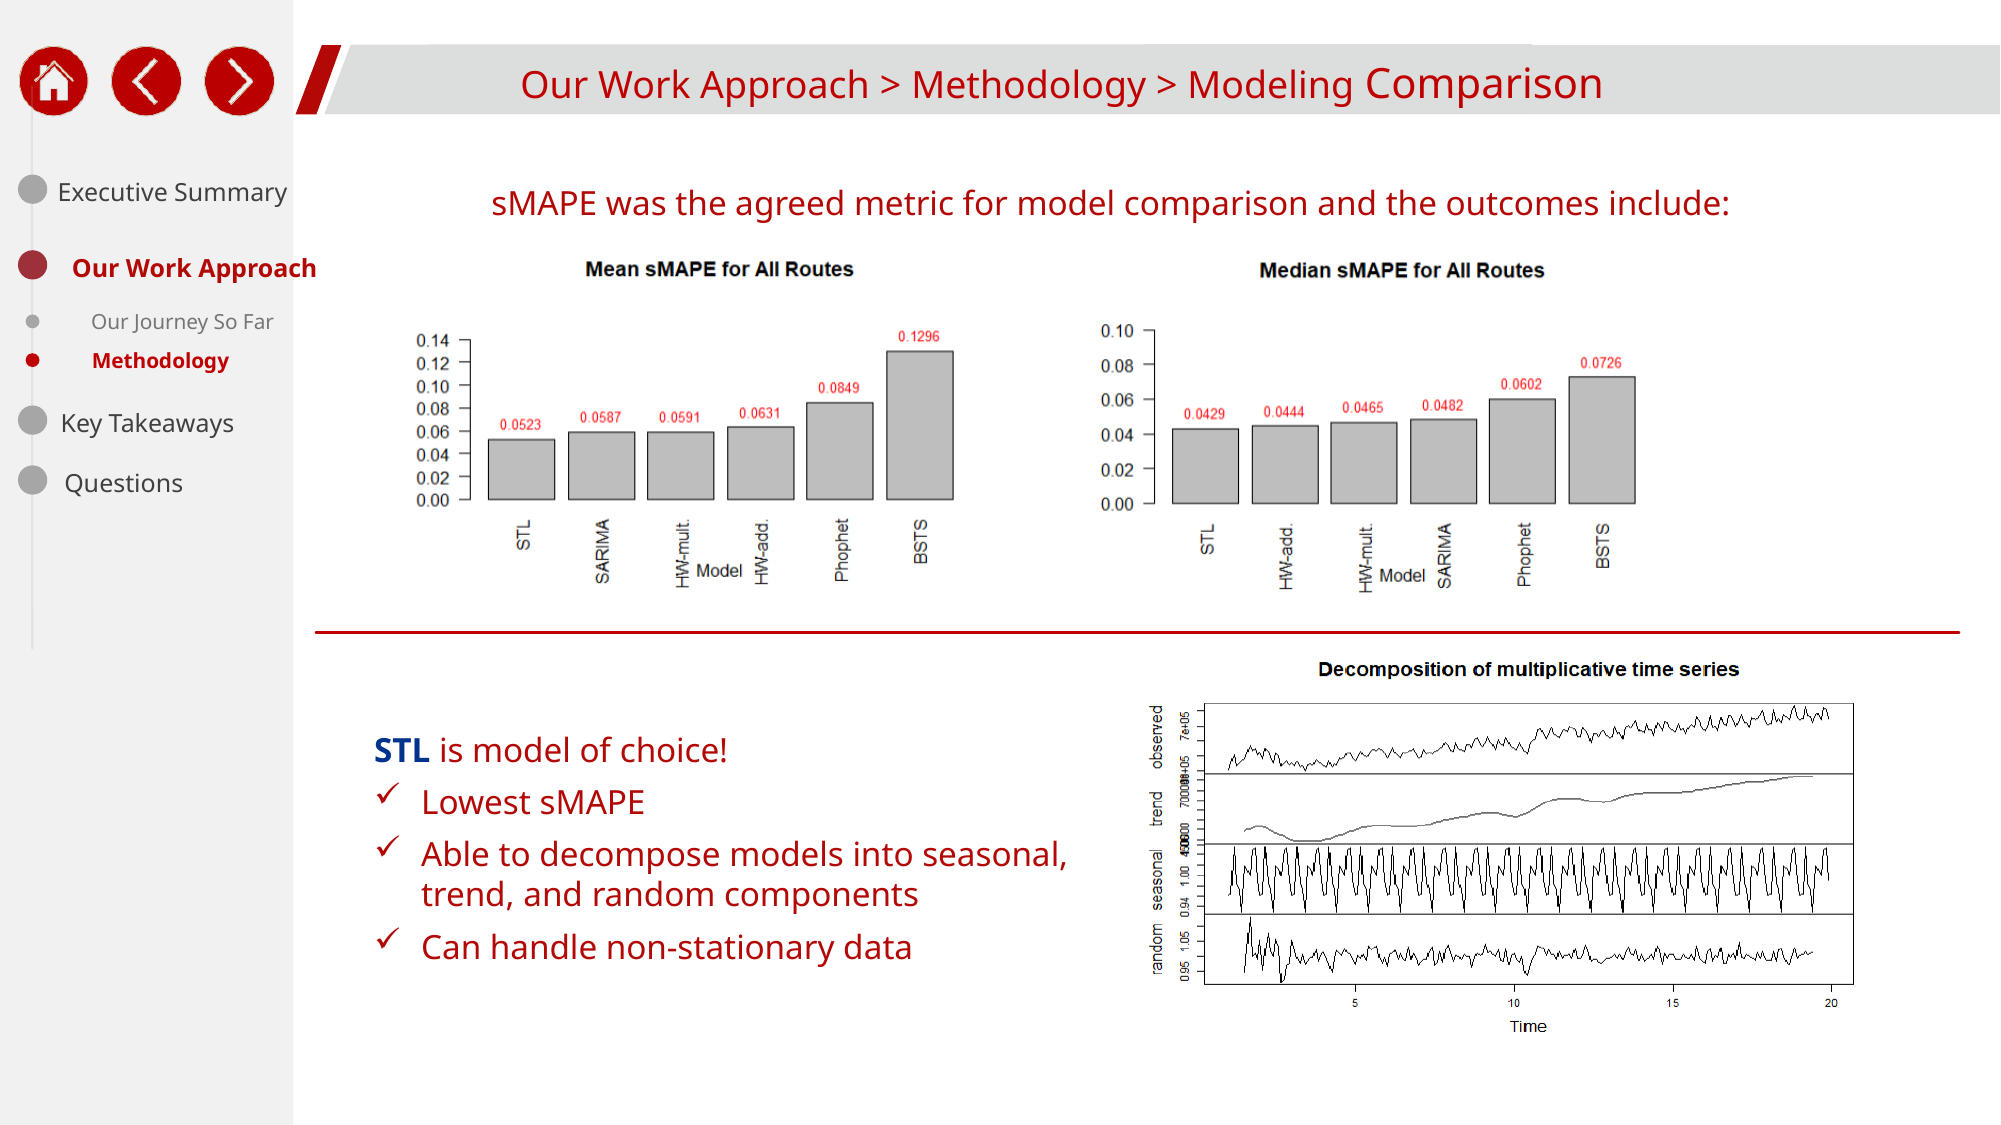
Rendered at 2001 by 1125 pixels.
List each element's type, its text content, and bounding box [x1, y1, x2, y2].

text_box Questions [49, 459, 199, 505]
text_box STL is model of choice! Lowest sMAPE Able to decompose models into seasonal, trend, and random components Can handle non-stationary data [344, 722, 1087, 1023]
text_box [33, 464, 48, 496]
text_box sMAPE was the agreed metric for model comparison and the outcomes include: [461, 176, 1866, 330]
picture [1135, 654, 1884, 1047]
picture [410, 252, 959, 602]
picture [1086, 253, 1642, 604]
text_box Key Takeaways [45, 399, 250, 445]
text_box [33, 404, 48, 436]
text_box [33, 174, 48, 205]
text_box [17, 405, 31, 436]
text_box [17, 174, 31, 205]
text_box Executive Summary [42, 169, 303, 214]
text_box [25, 353, 31, 368]
text_box [17, 249, 31, 280]
text_box [33, 352, 41, 368]
text_box Our Journey So Far [75, 301, 289, 342]
text_box [33, 249, 48, 280]
text_box [17, 465, 31, 495]
text_box [25, 314, 31, 329]
text_box [33, 314, 41, 329]
text_box Methodology [77, 339, 244, 380]
text_box Our Work Approach [57, 244, 395, 290]
text_box Our Work Approach > Methodology > Modeling Comparison [520, 58, 1749, 106]
